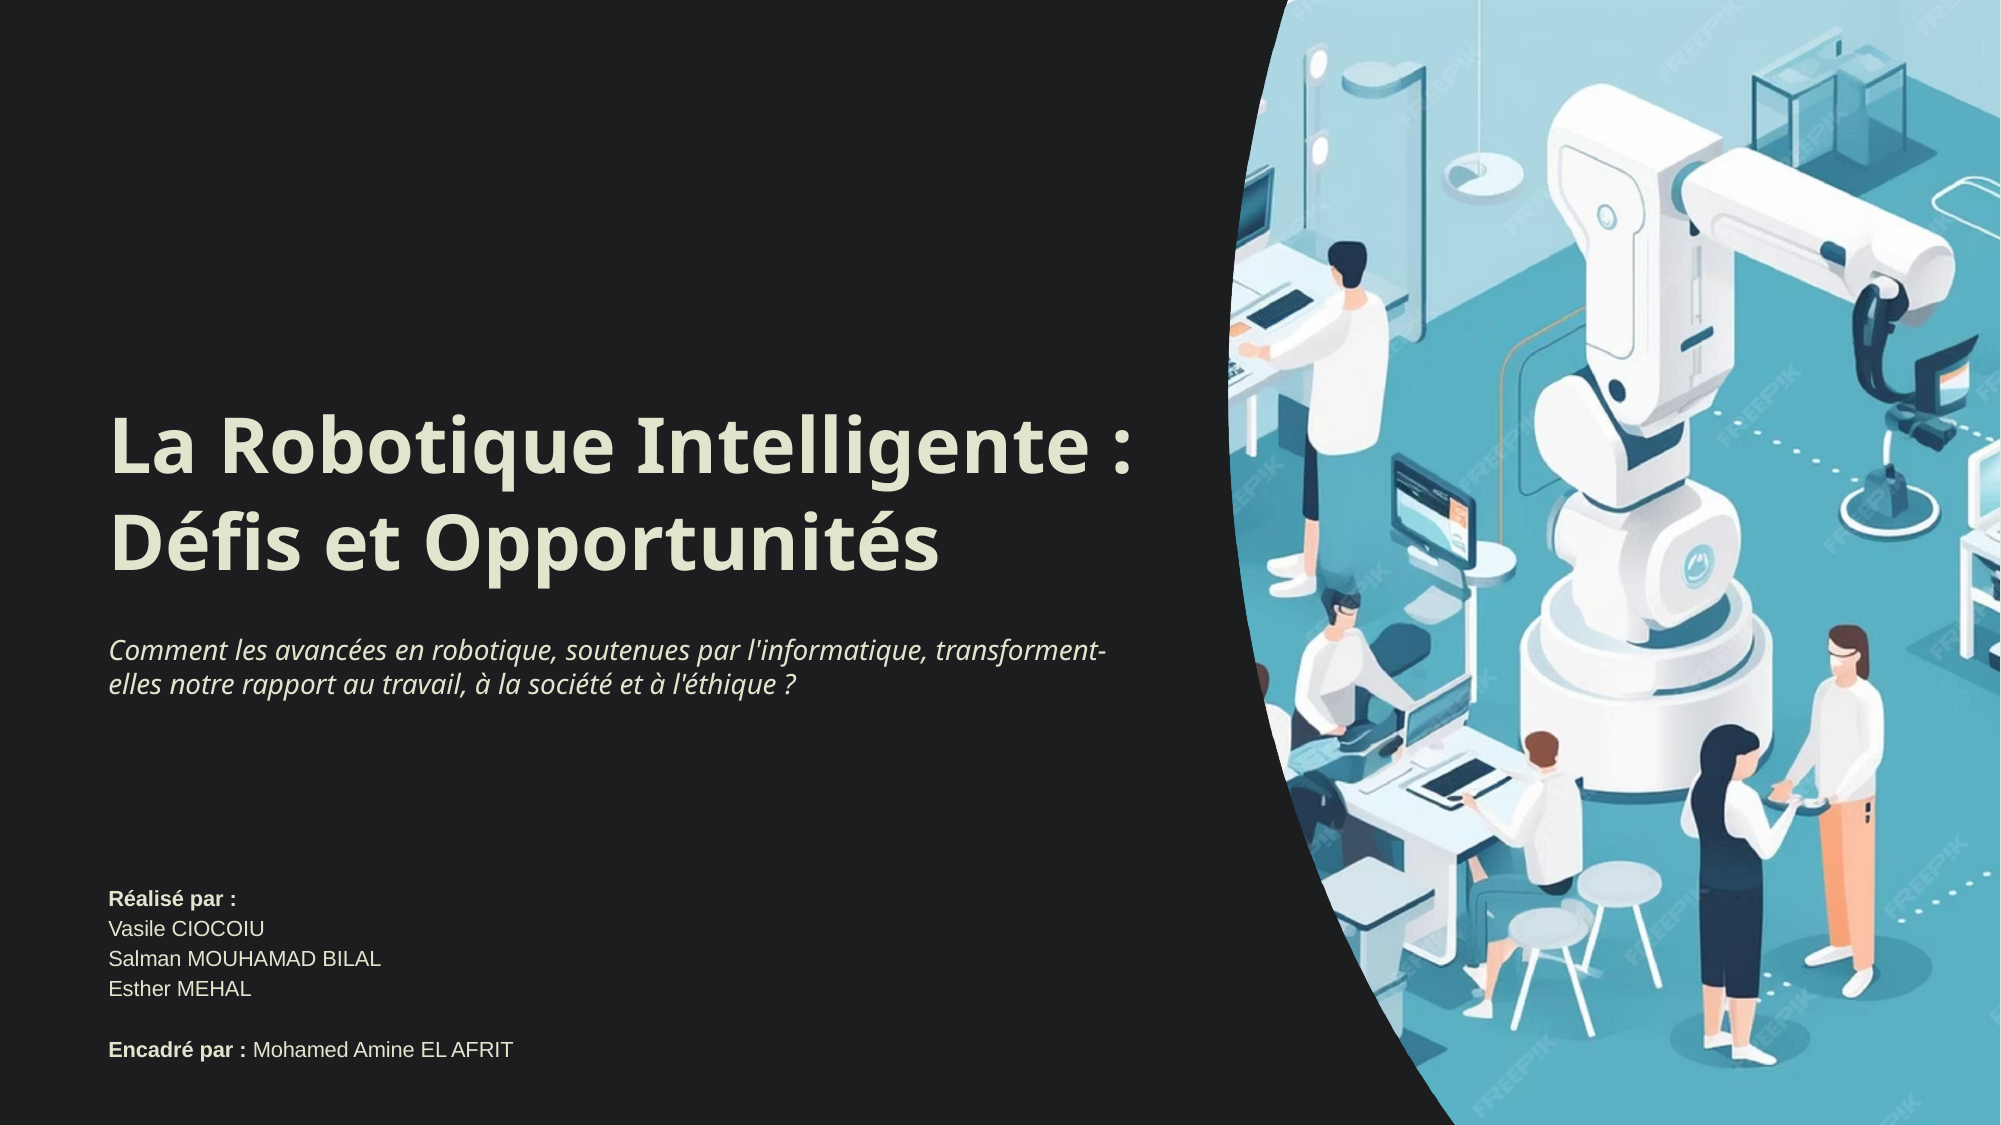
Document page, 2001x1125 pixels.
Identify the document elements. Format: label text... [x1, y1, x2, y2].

text_box La Robotique Intelligente : Défis et Opportunités [108, 392, 1142, 587]
text_box Réalisé par : Vasile CIOCOIU Salman MOUHAMAD BILAL Esther MEHAL Encadré par : Mohamed Amine EL AFRIT [108, 880, 1142, 1062]
picture [0, 0, 2001, 1125]
text_box Comment les avancées en robotique, soutenues par l'informatique, transforment-elles notre rapport au travail, à la société et à l'éthique ? [108, 632, 1142, 733]
